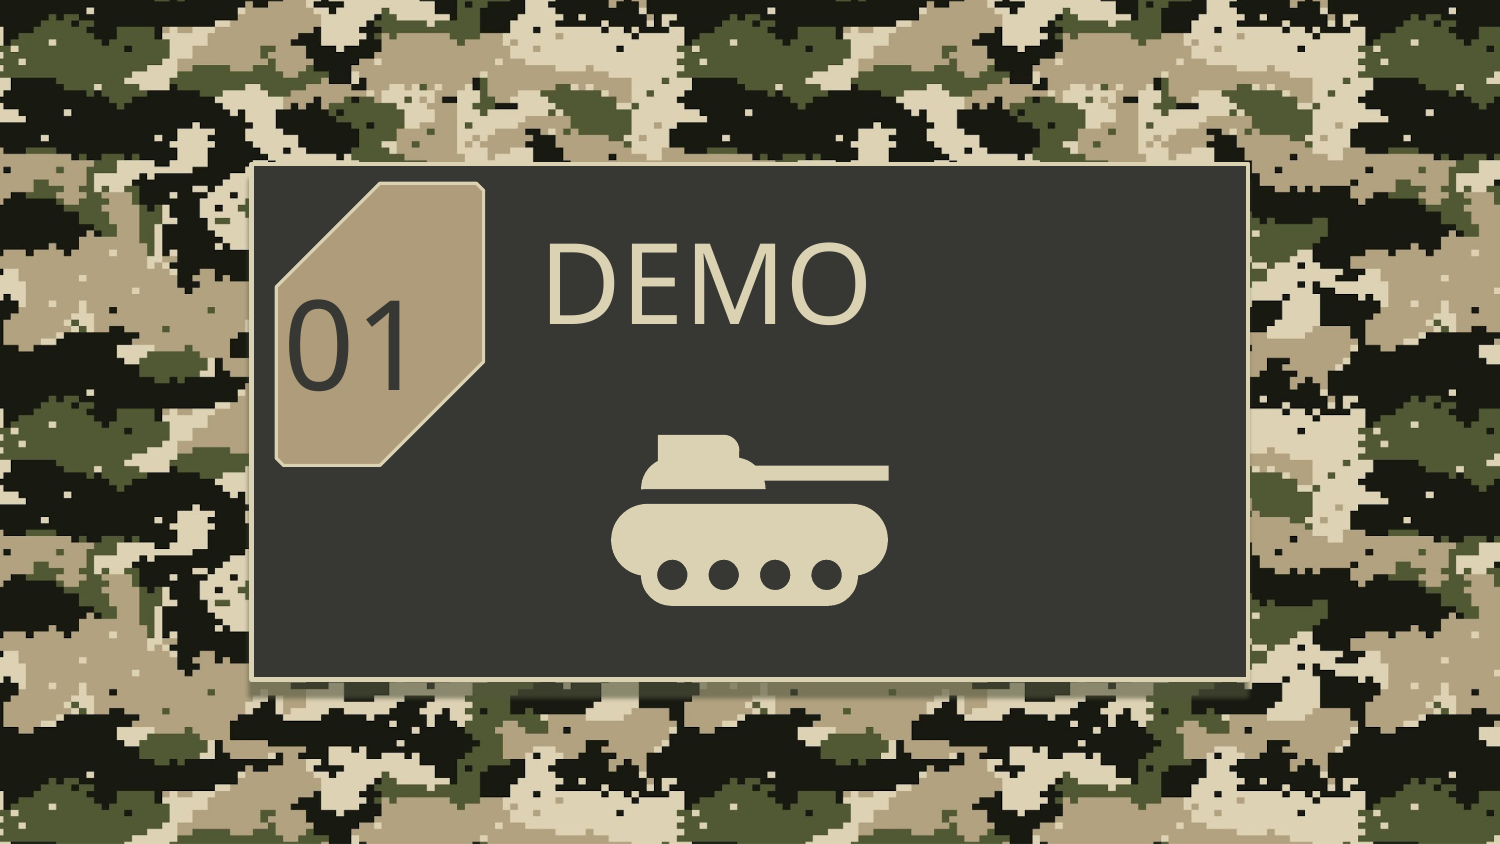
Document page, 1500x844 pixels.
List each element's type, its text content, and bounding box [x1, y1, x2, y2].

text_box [610, 434, 889, 607]
picture [0, 0, 1500, 844]
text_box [268, 182, 492, 466]
title DEMO [496, 196, 1096, 363]
